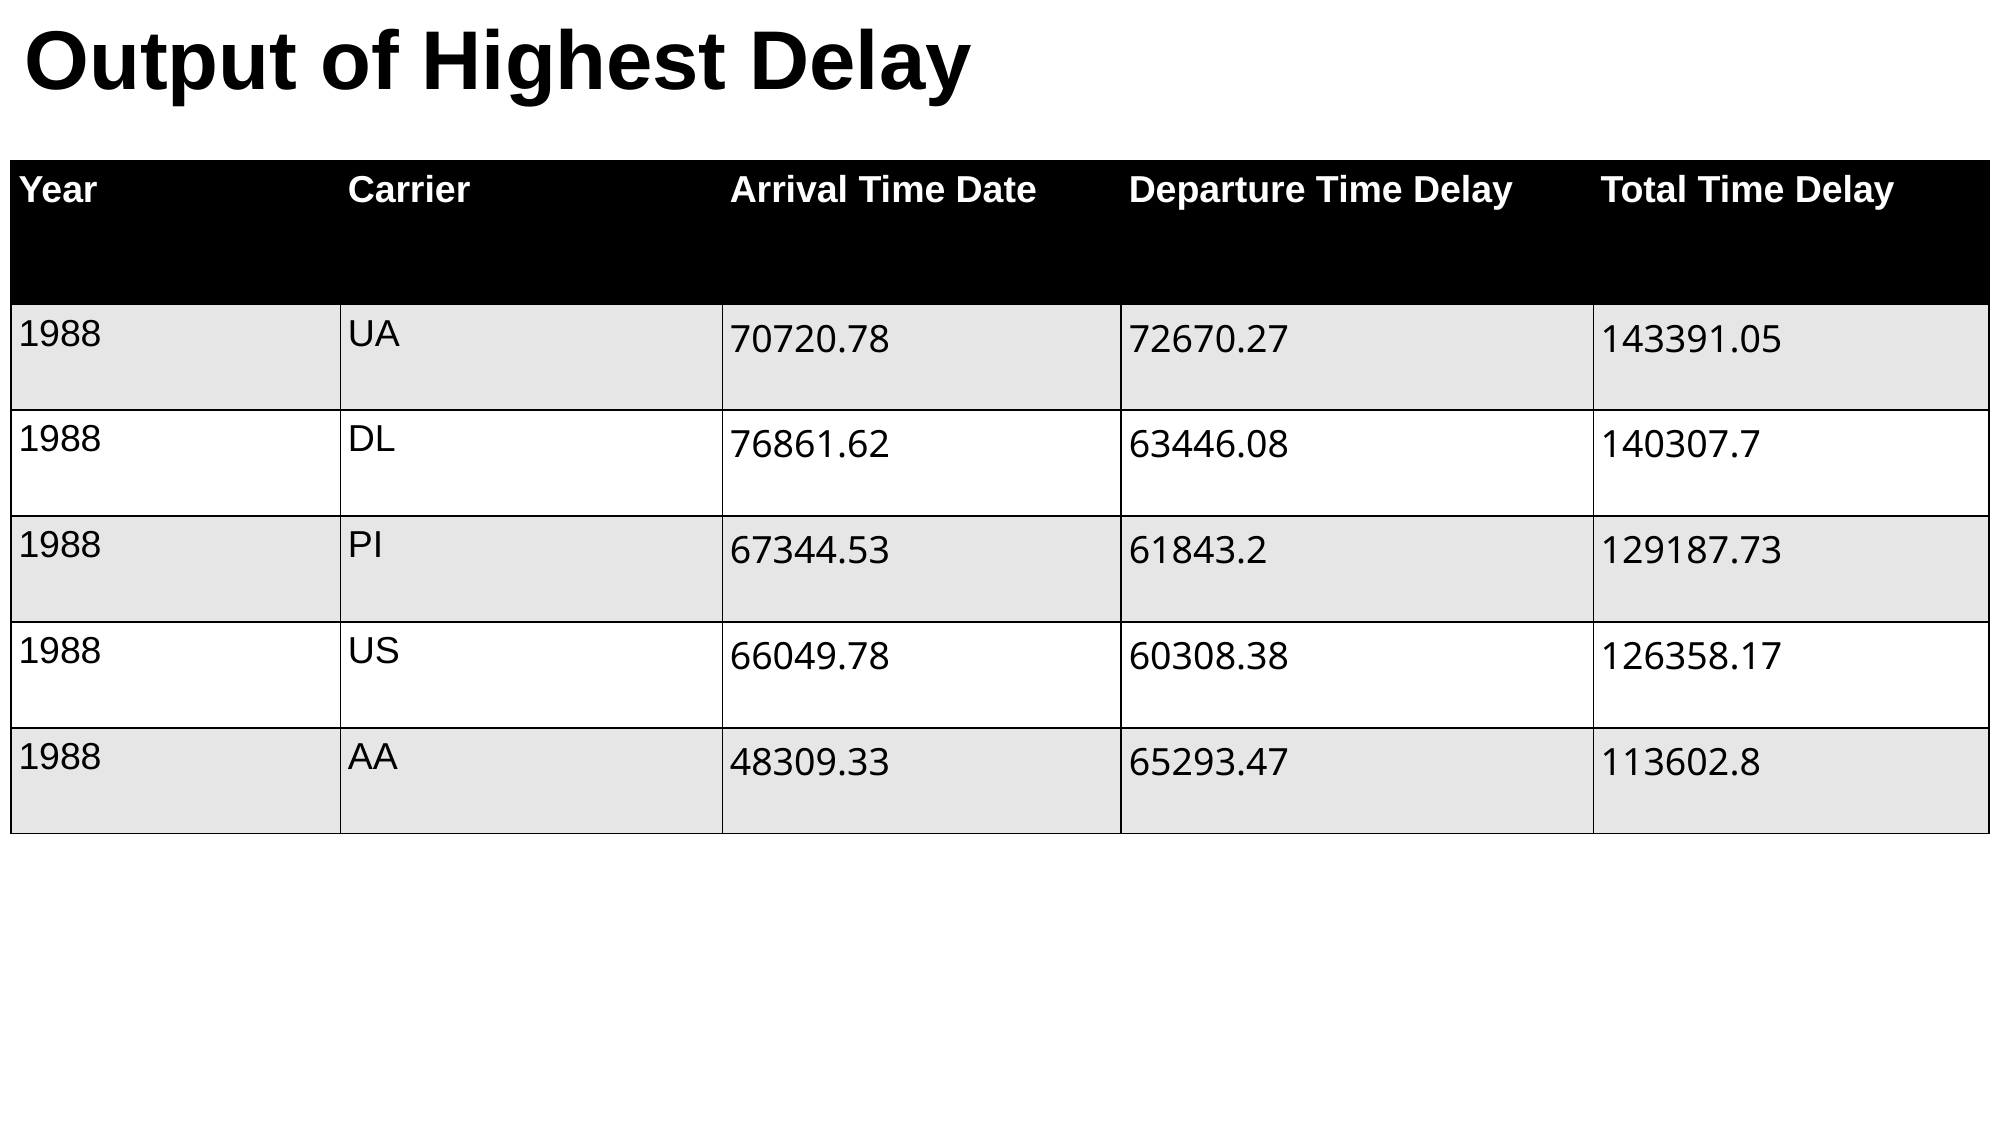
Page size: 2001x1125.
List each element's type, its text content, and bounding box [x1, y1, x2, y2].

table_cell 1988 [12, 517, 340, 621]
table_cell 1988 [12, 411, 340, 515]
table_cell 140307.7 [1594, 411, 1988, 515]
table_cell 126358.17 [1594, 623, 1988, 727]
table_cell 1988 [12, 729, 340, 833]
table_cell 72670.27 [1122, 305, 1593, 409]
table_cell 48309.33 [723, 729, 1120, 833]
table_cell PI [341, 517, 722, 621]
table_cell 70720.78 [723, 305, 1120, 409]
table_cell 1988 [12, 623, 340, 727]
title Output of Highest Delay [16, 0, 1429, 115]
table_cell 60308.38 [1122, 623, 1593, 727]
table_cell 66049.78 [723, 623, 1120, 727]
table_cell UA [341, 305, 722, 409]
table_cell 65293.47 [1122, 729, 1593, 833]
table_header Year [12, 162, 340, 304]
table_cell US [341, 623, 722, 727]
table_header Departure Time Delay [1122, 162, 1593, 304]
table_cell AA [341, 729, 722, 833]
table_cell 1988 [12, 305, 340, 409]
table_header Total Time Delay [1594, 162, 1988, 304]
table_cell 129187.73 [1594, 517, 1988, 621]
table_cell 143391.05 [1594, 305, 1988, 409]
table_header Carrier [341, 162, 722, 304]
table_cell DL [341, 411, 722, 515]
table_cell 63446.08 [1122, 411, 1593, 515]
table_header Arrival Time Date [723, 162, 1120, 304]
table_cell 67344.53 [723, 517, 1120, 621]
table_cell 113602.8 [1594, 729, 1988, 833]
table_cell 61843.2 [1122, 517, 1593, 621]
table_cell 76861.62 [723, 411, 1120, 515]
